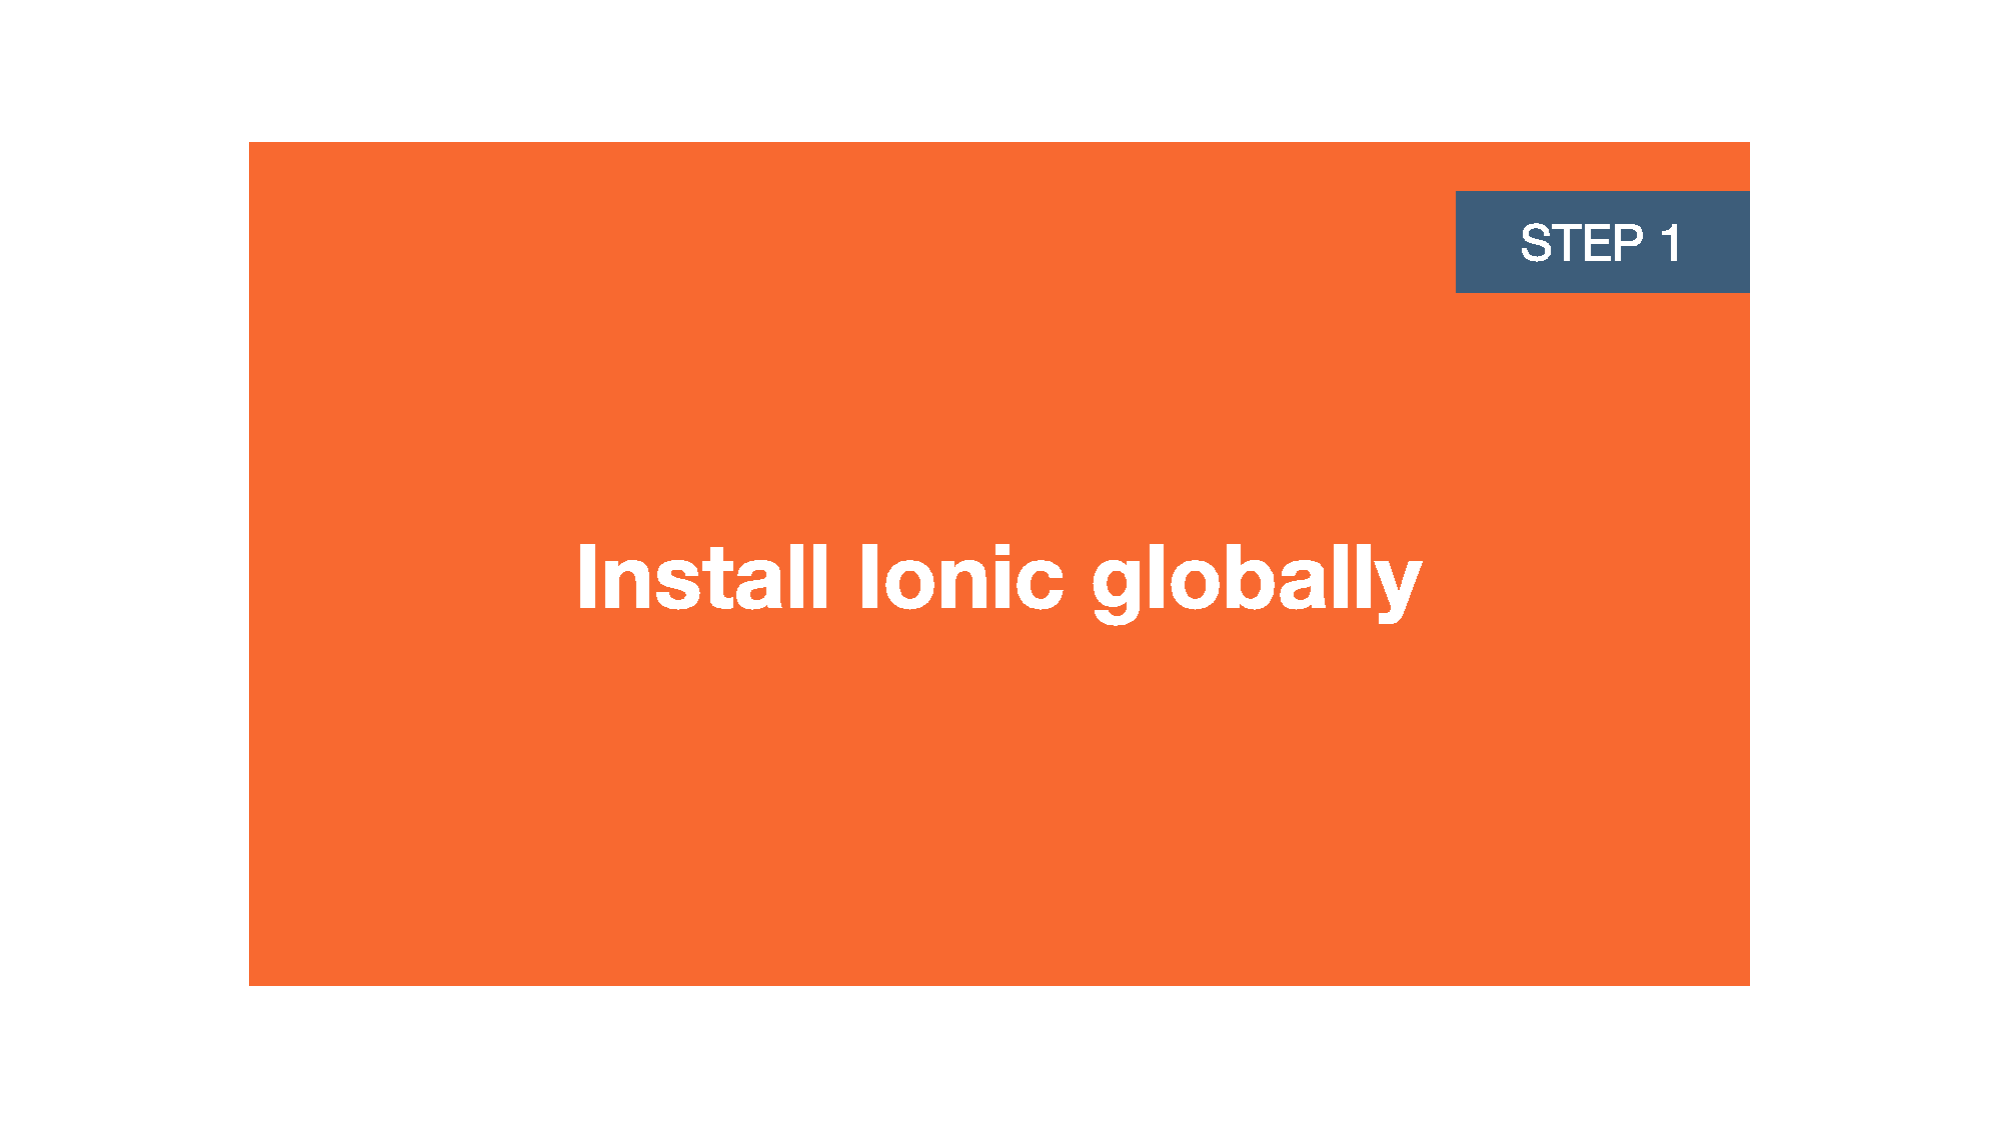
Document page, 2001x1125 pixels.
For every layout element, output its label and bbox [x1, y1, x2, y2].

picture [249, 142, 1750, 986]
